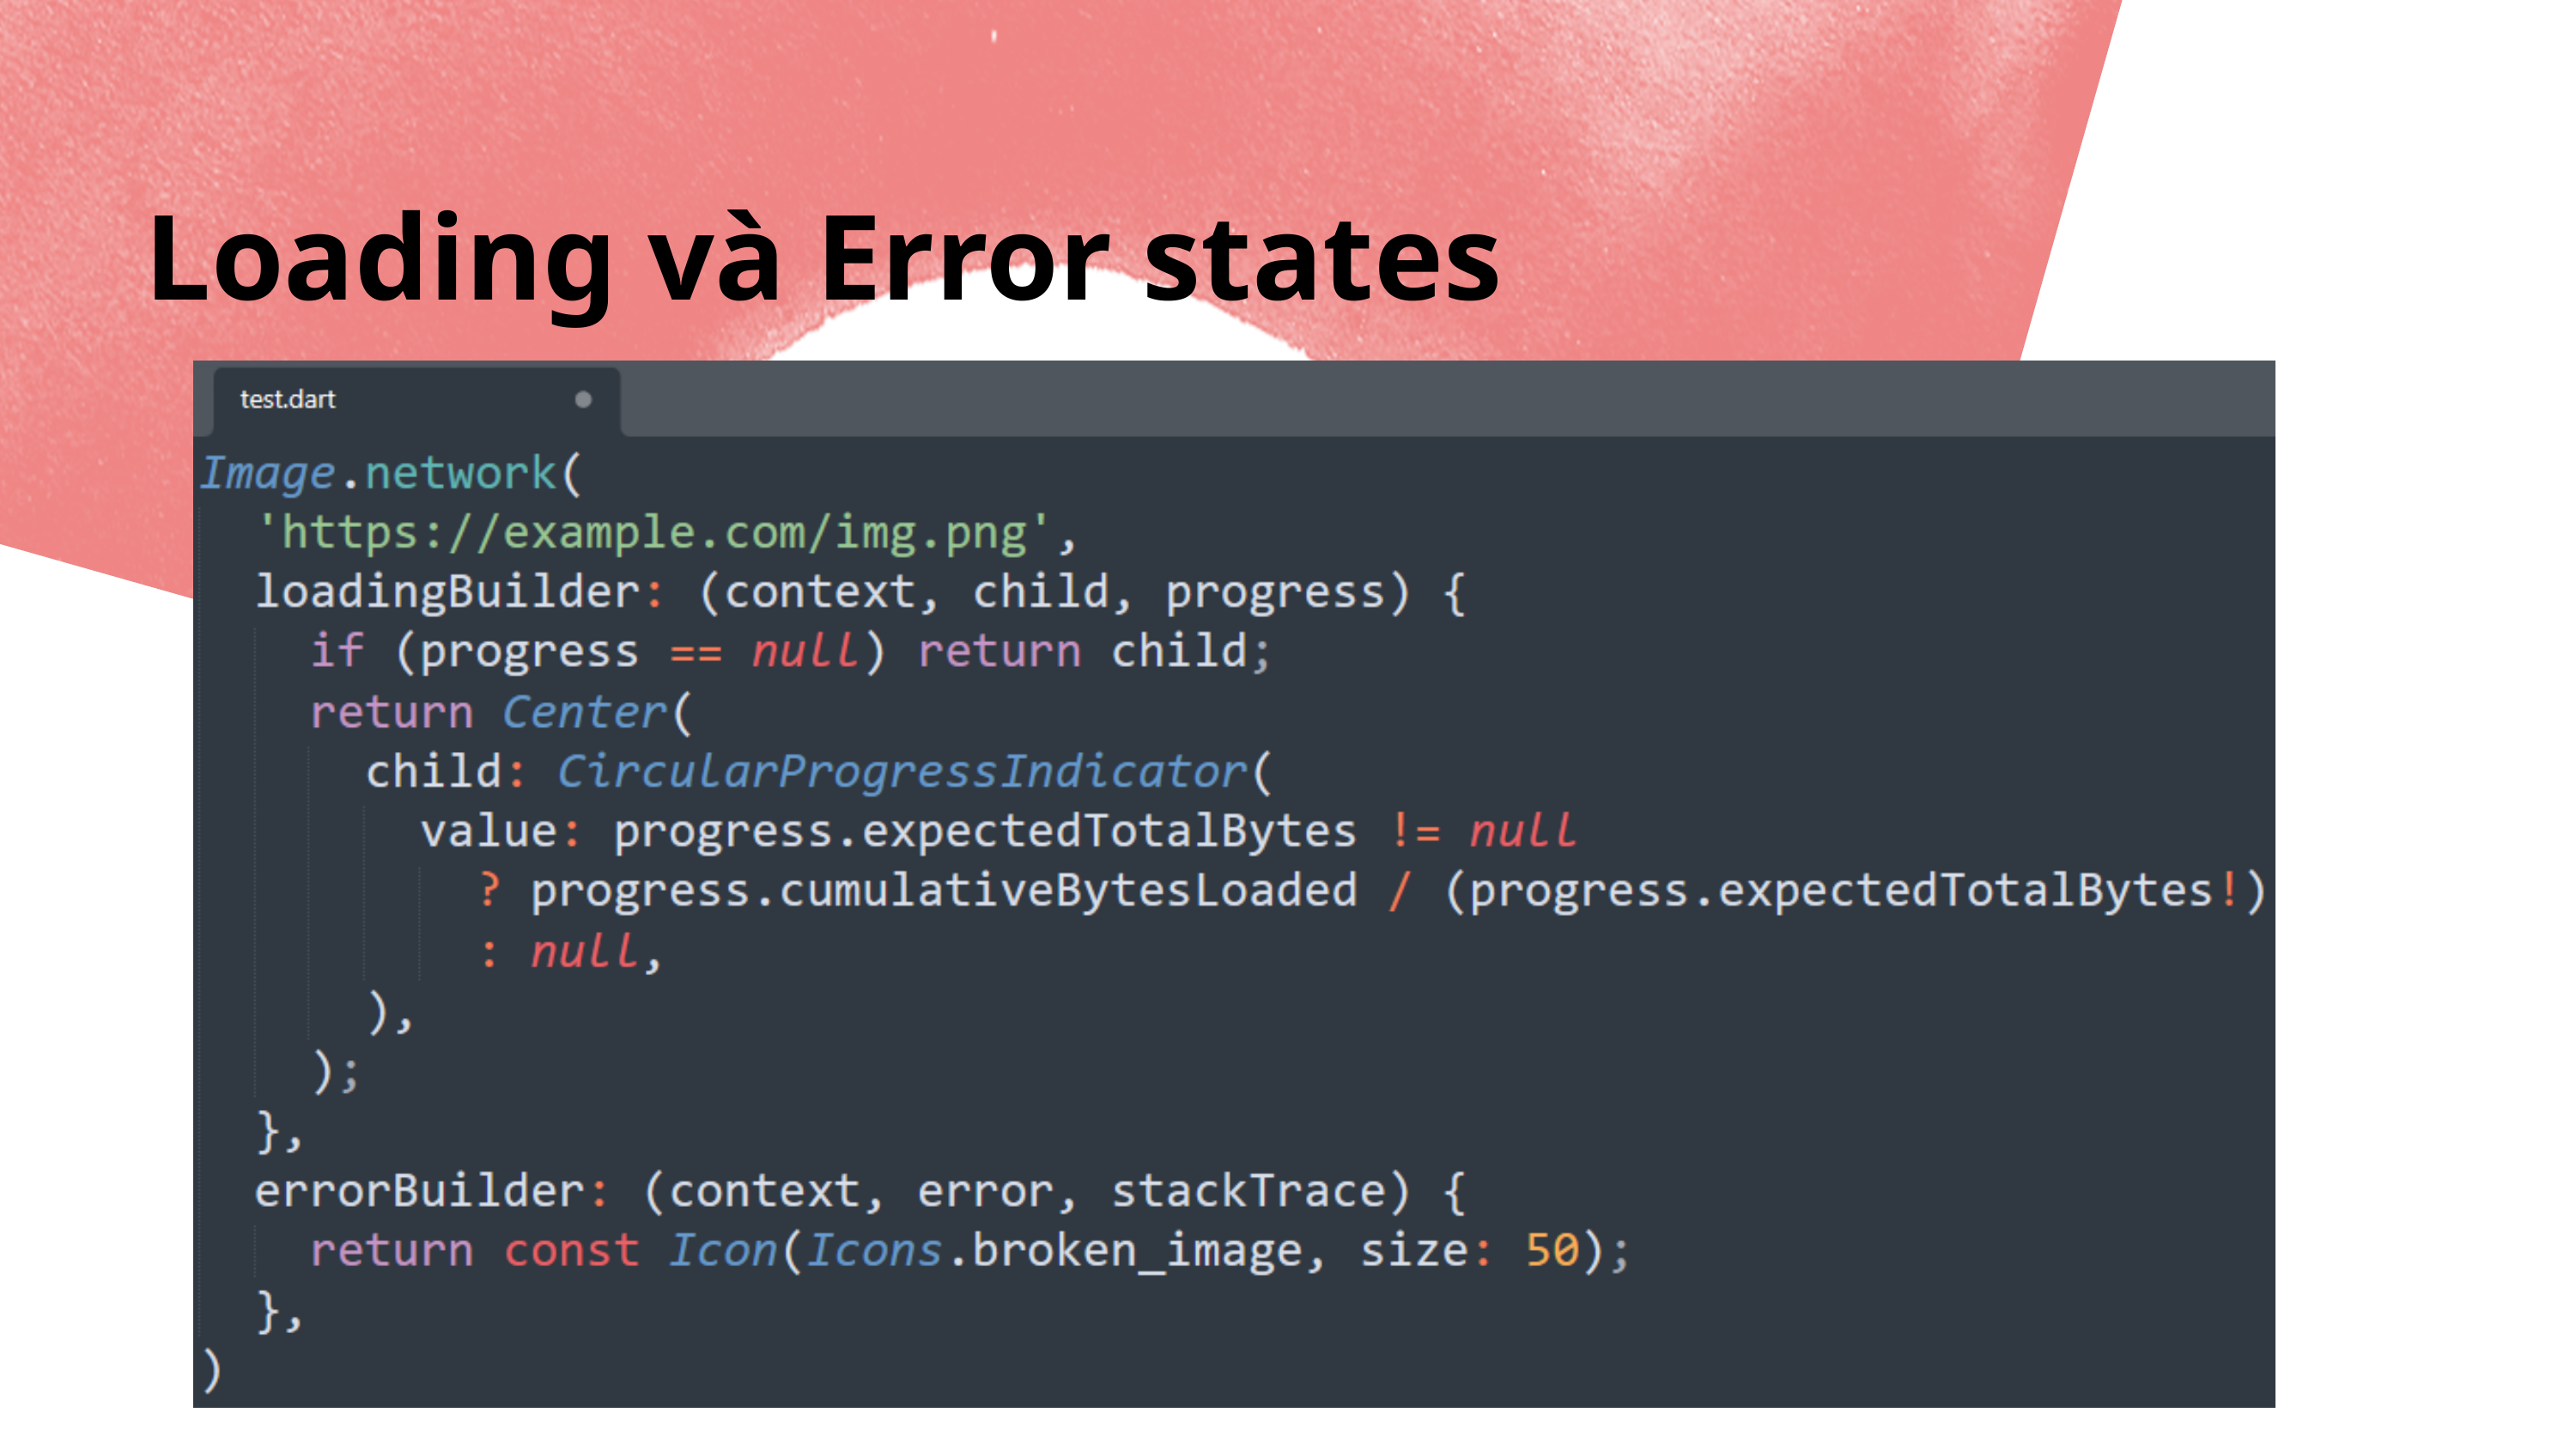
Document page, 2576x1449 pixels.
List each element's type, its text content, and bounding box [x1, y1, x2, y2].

picture [192, 361, 2275, 1408]
text_box Loading và Error states [144, 182, 2184, 324]
text_box [0, 0, 2123, 597]
